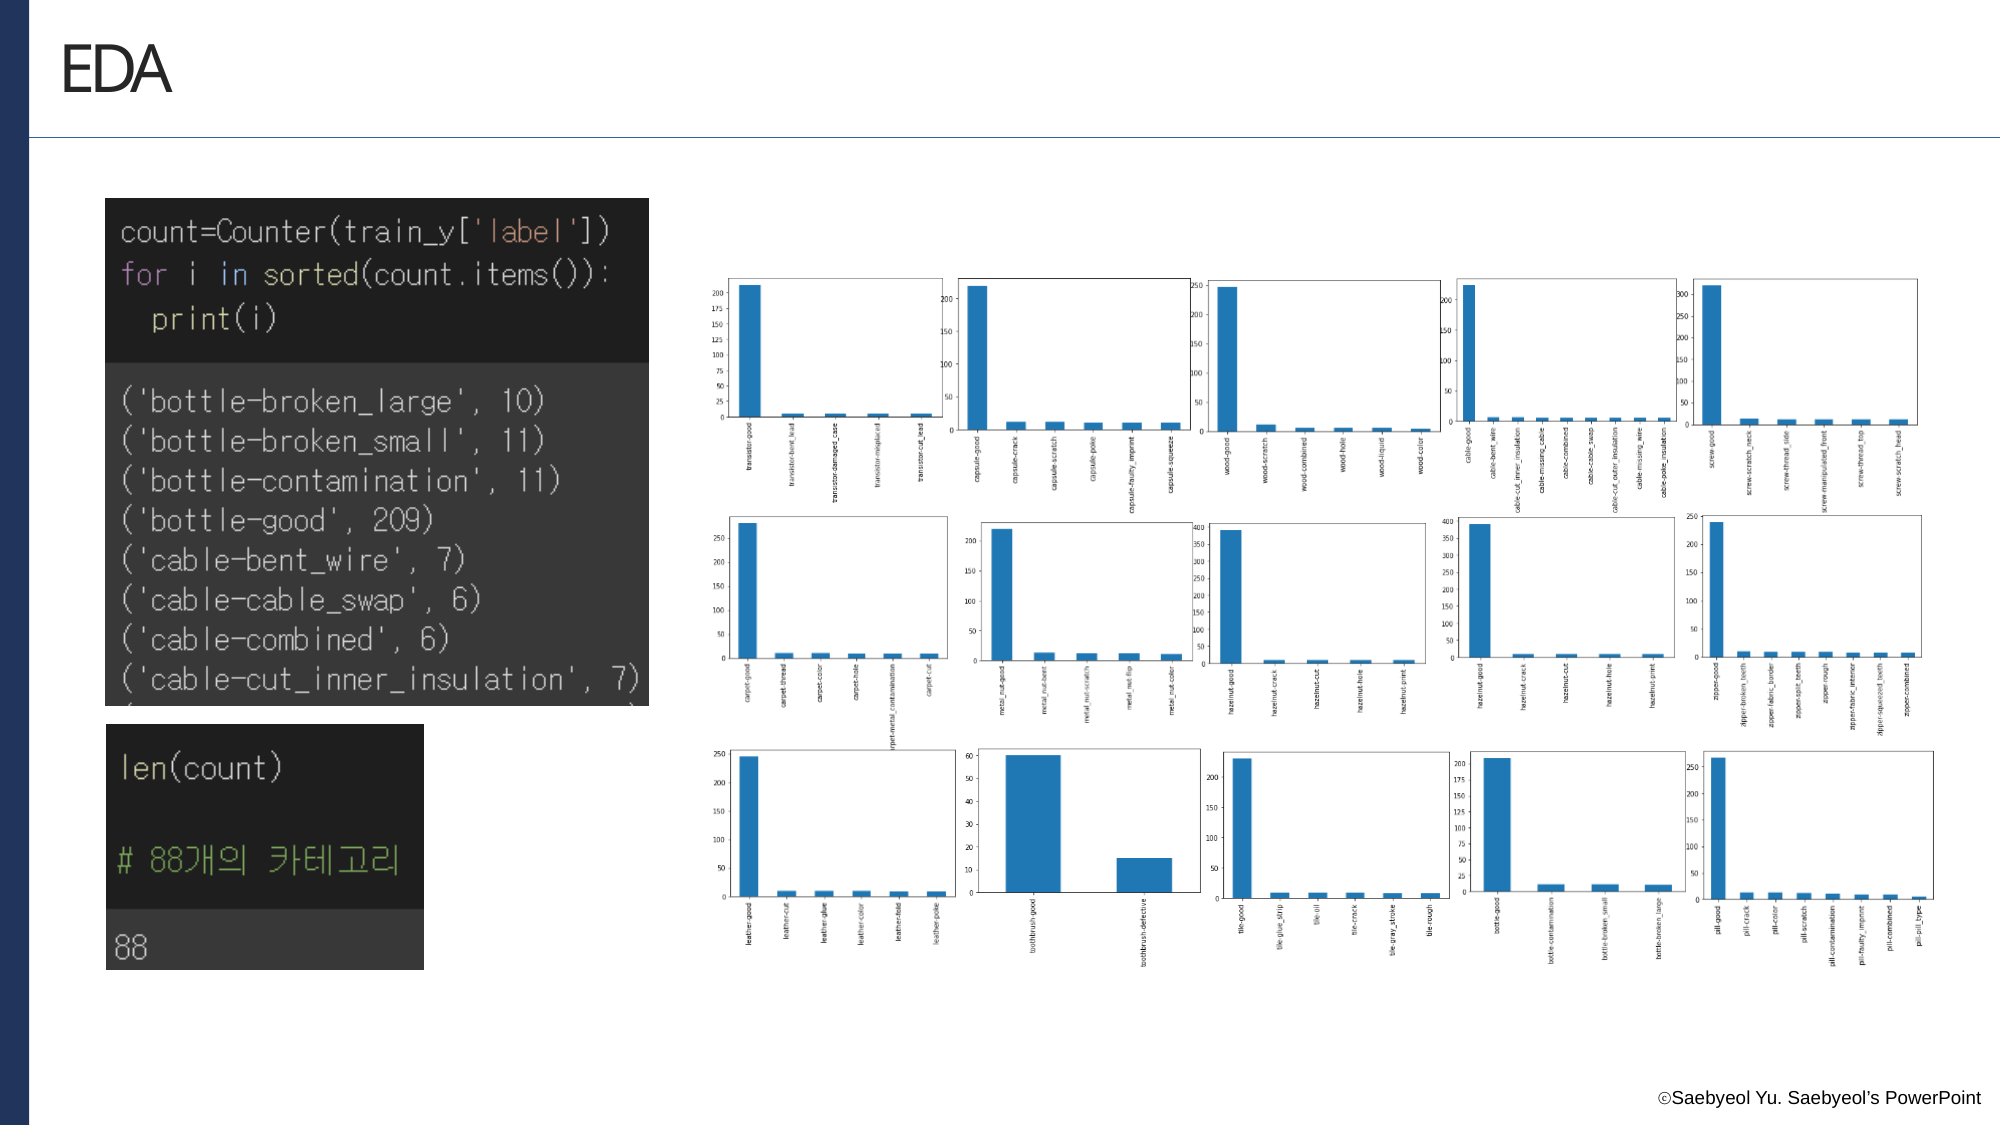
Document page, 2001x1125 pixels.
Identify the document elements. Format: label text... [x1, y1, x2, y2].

picture [105, 198, 649, 706]
text_box [0, 0, 30, 1125]
picture [106, 724, 424, 970]
text_box EDA [43, 18, 189, 113]
picture [960, 518, 1430, 727]
picture [707, 274, 1938, 971]
